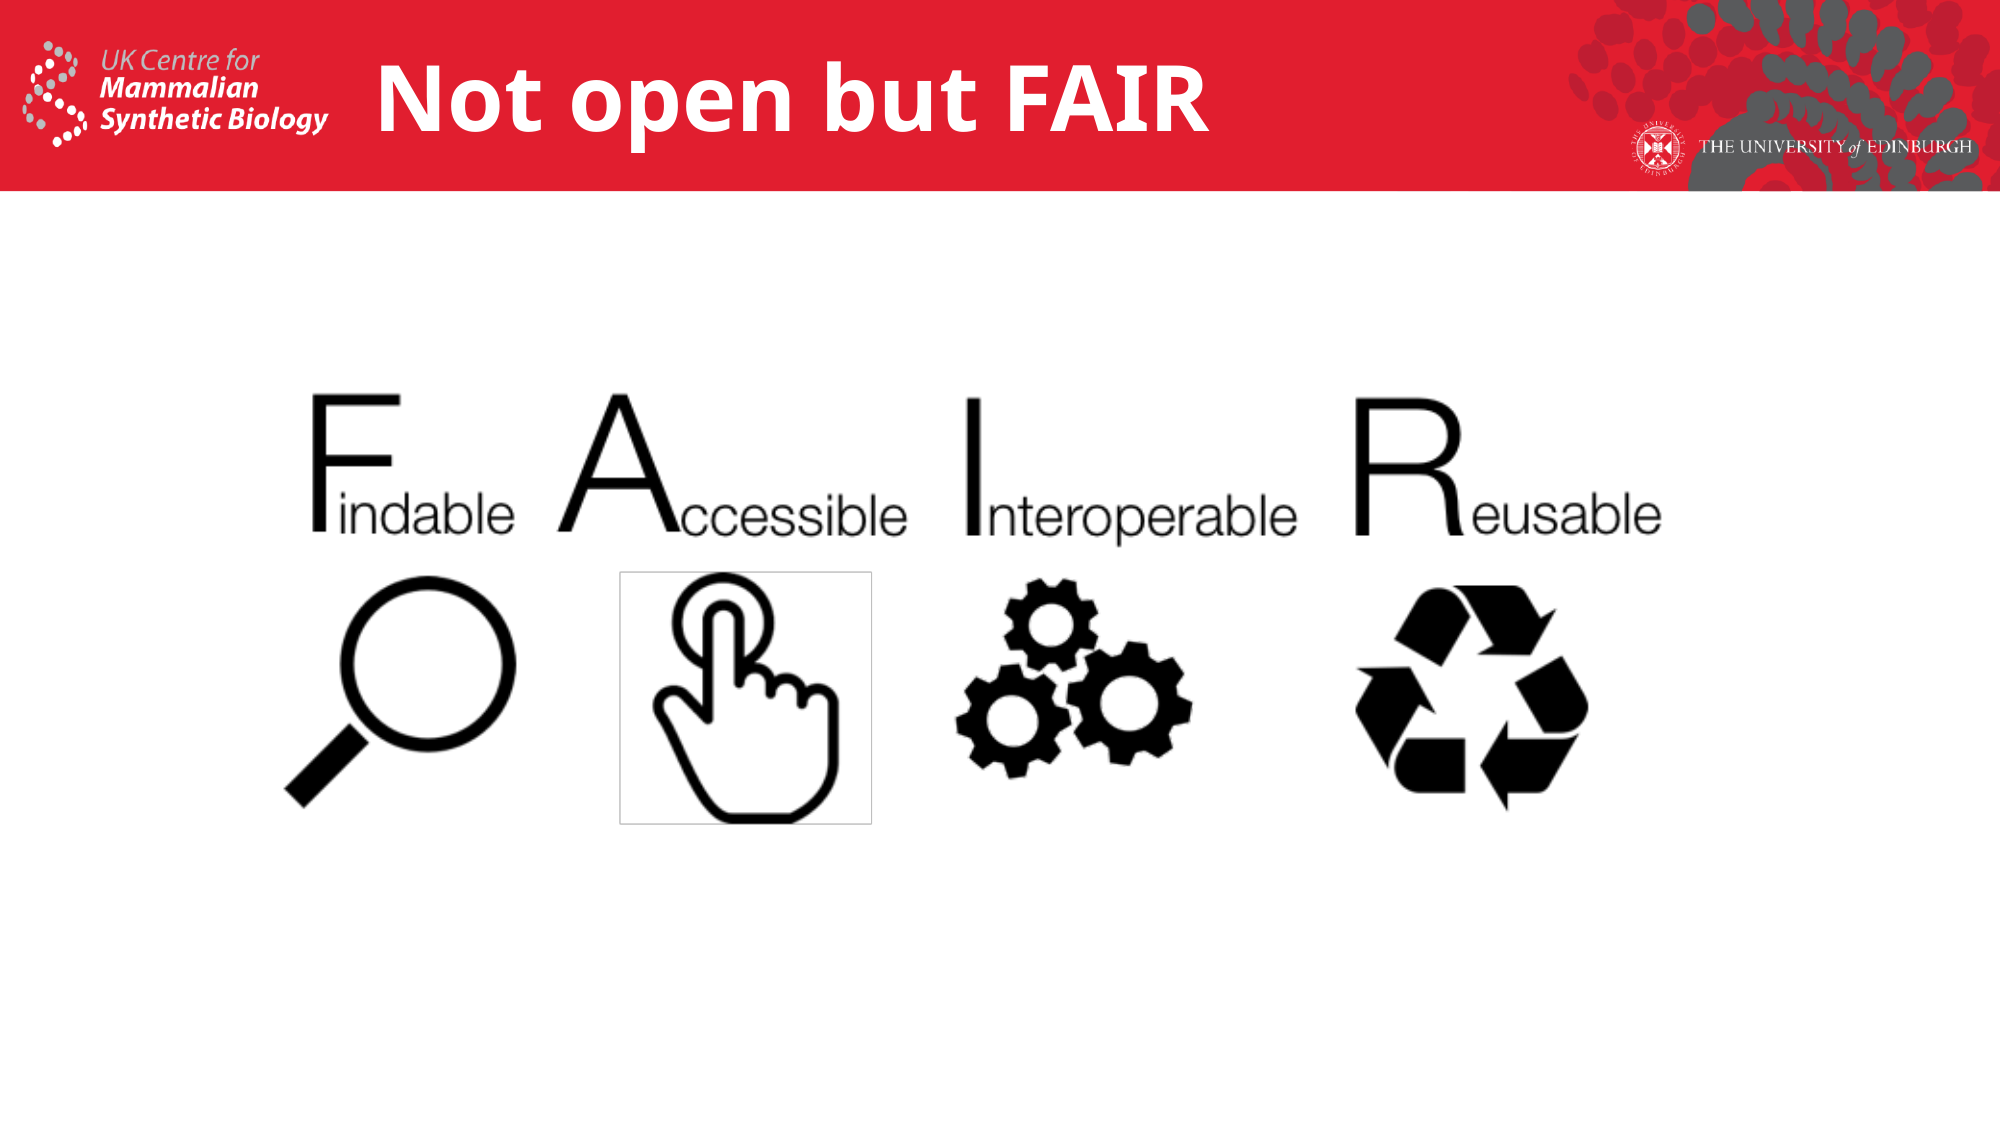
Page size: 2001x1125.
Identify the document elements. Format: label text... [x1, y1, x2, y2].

title Not open but FAIR [358, 22, 1937, 182]
picture [0, 0, 2000, 221]
picture [217, 359, 1700, 863]
